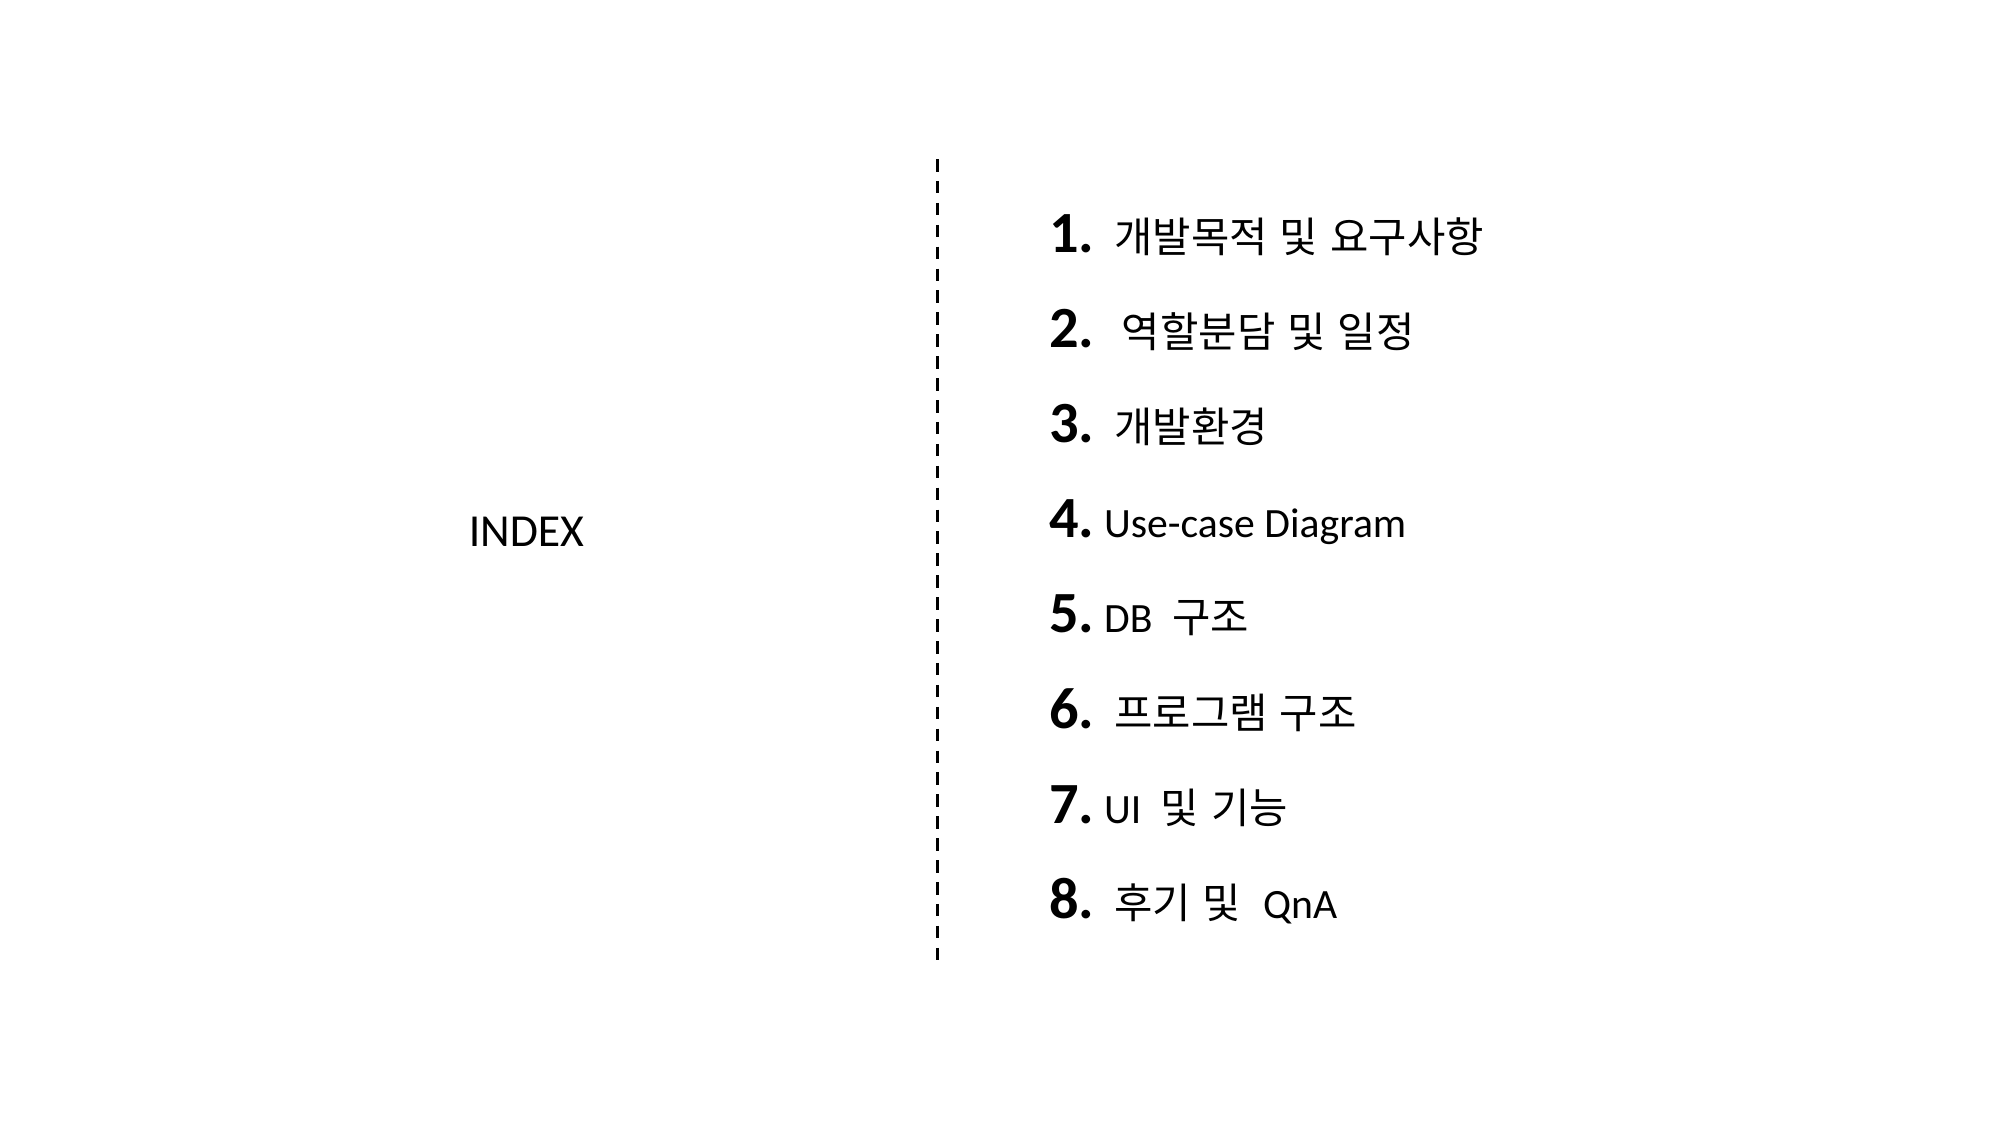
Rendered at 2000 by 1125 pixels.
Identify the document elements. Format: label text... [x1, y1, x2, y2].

text_box 2. 역할분담 및 일정 [1034, 281, 1897, 367]
text_box 4. Use-case Diagram [1034, 471, 1897, 558]
text_box INDEX [292, 493, 761, 563]
text_box 6. 프로그램 구조 [1034, 662, 1897, 747]
text_box 1. 개발목적 및 요구사항 [1034, 186, 1897, 272]
text_box 3. 개발환경 [1034, 376, 1897, 462]
text_box 8. 후기 및 QnA [1034, 852, 1897, 937]
text_box 7. UI 및 기능 [1034, 757, 1897, 842]
text_box 5. DB 구조 [1034, 567, 1897, 653]
